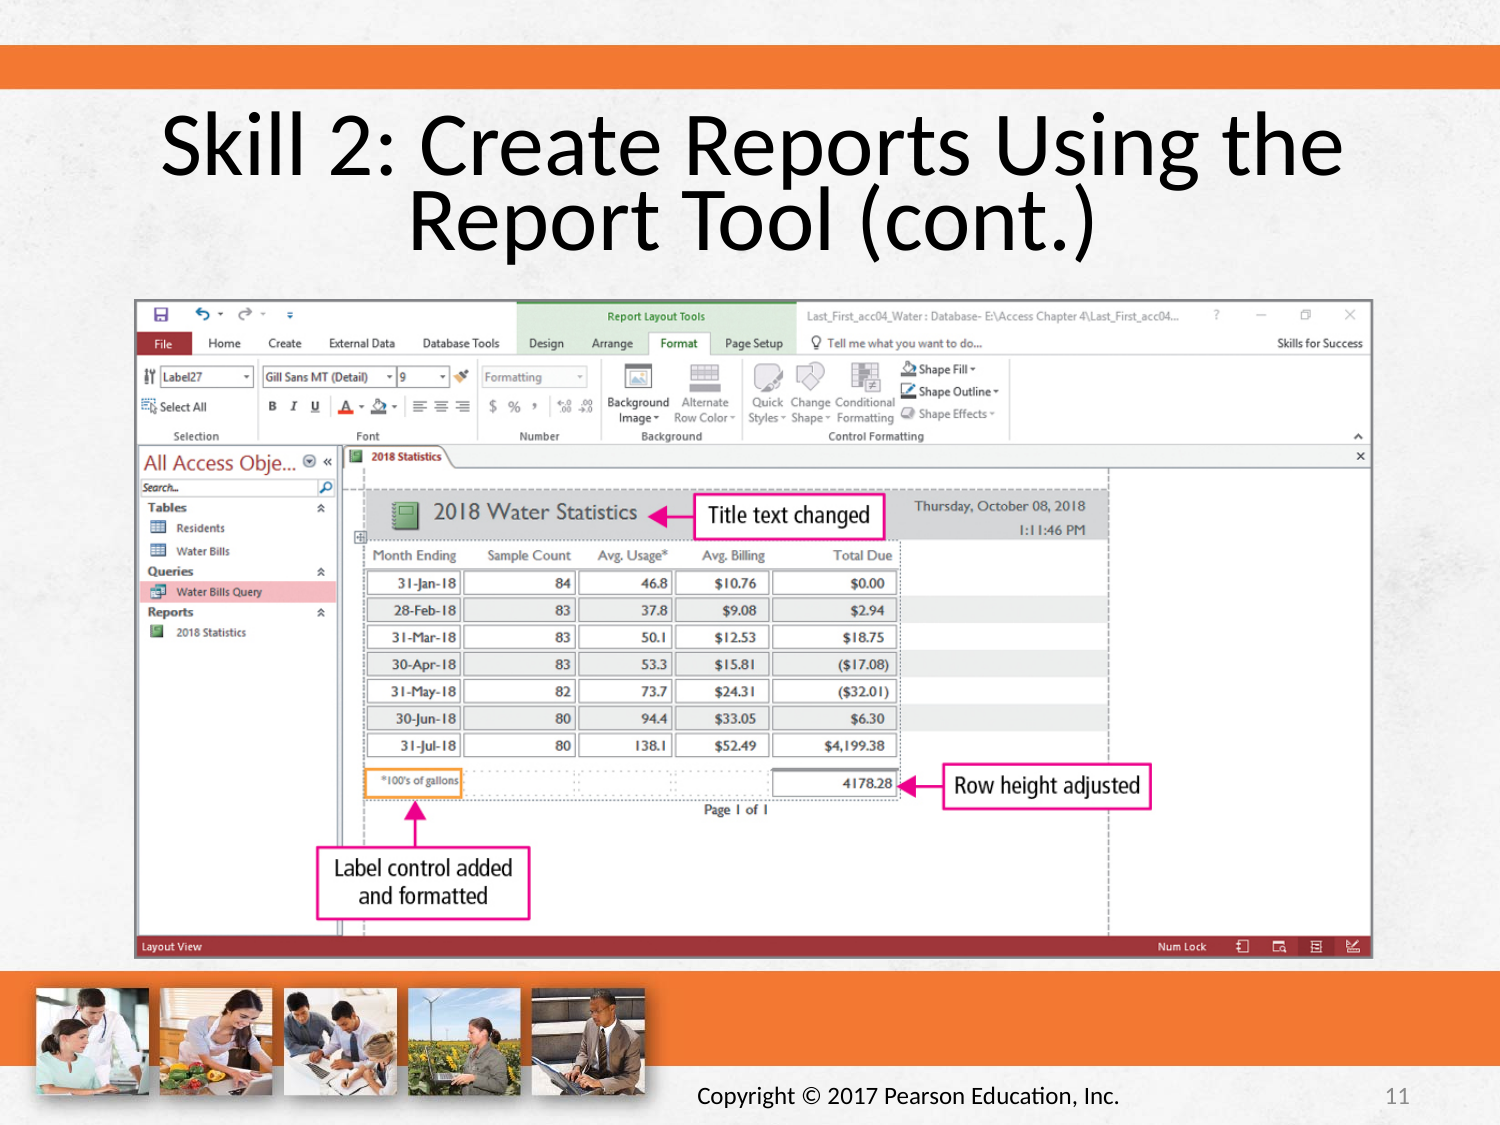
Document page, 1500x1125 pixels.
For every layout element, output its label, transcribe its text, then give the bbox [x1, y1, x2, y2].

footer Copyright © 2017 Pearson Education, Inc. [649, 1065, 1074, 1125]
slide_number 11 [1074, 1065, 1425, 1125]
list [134, 299, 1374, 961]
title Skill 2: Create Reports Using the Report Tool (cont.) [108, 112, 1401, 276]
picture [0, 0, 1500, 1125]
